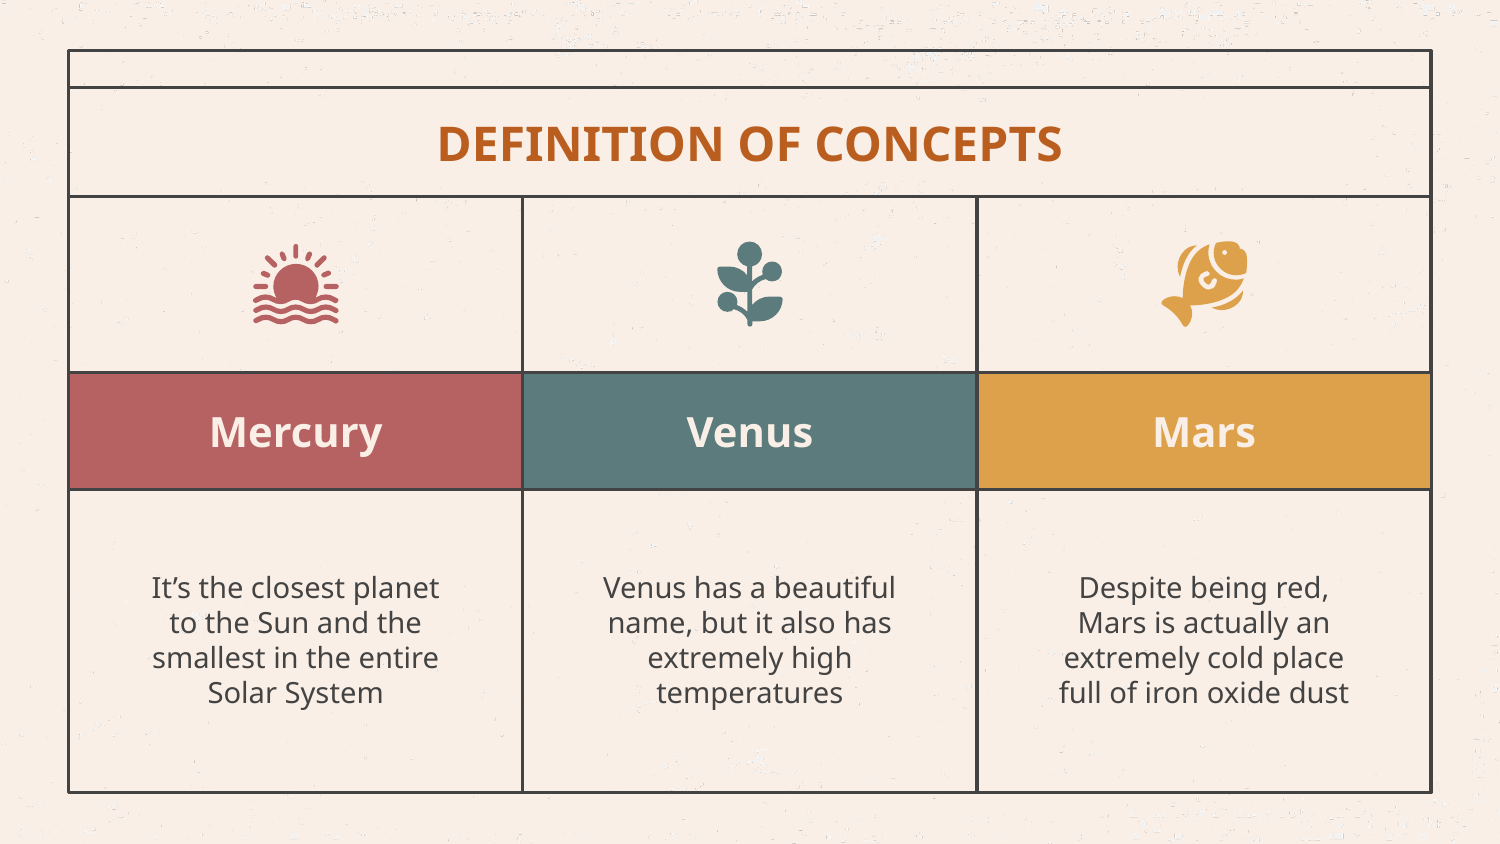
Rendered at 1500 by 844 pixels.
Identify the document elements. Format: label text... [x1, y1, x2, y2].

subtitle Despite being red, Mars is actually an extremely cold place full of iron oxide dust [1032, 543, 1376, 735]
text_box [252, 243, 340, 325]
subtitle It’s the closest planet to the Sun and the smallest in the entire Solar System [124, 543, 468, 735]
picture [0, 0, 1500, 844]
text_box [68, 87, 1433, 198]
title Venus [527, 371, 972, 491]
title Mercury [67, 371, 518, 491]
title Mars [982, 371, 1433, 491]
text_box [1160, 241, 1248, 328]
text_box [717, 241, 783, 327]
subtitle Venus has a beautiful name, but it also has extremely high temperatures [578, 543, 922, 735]
